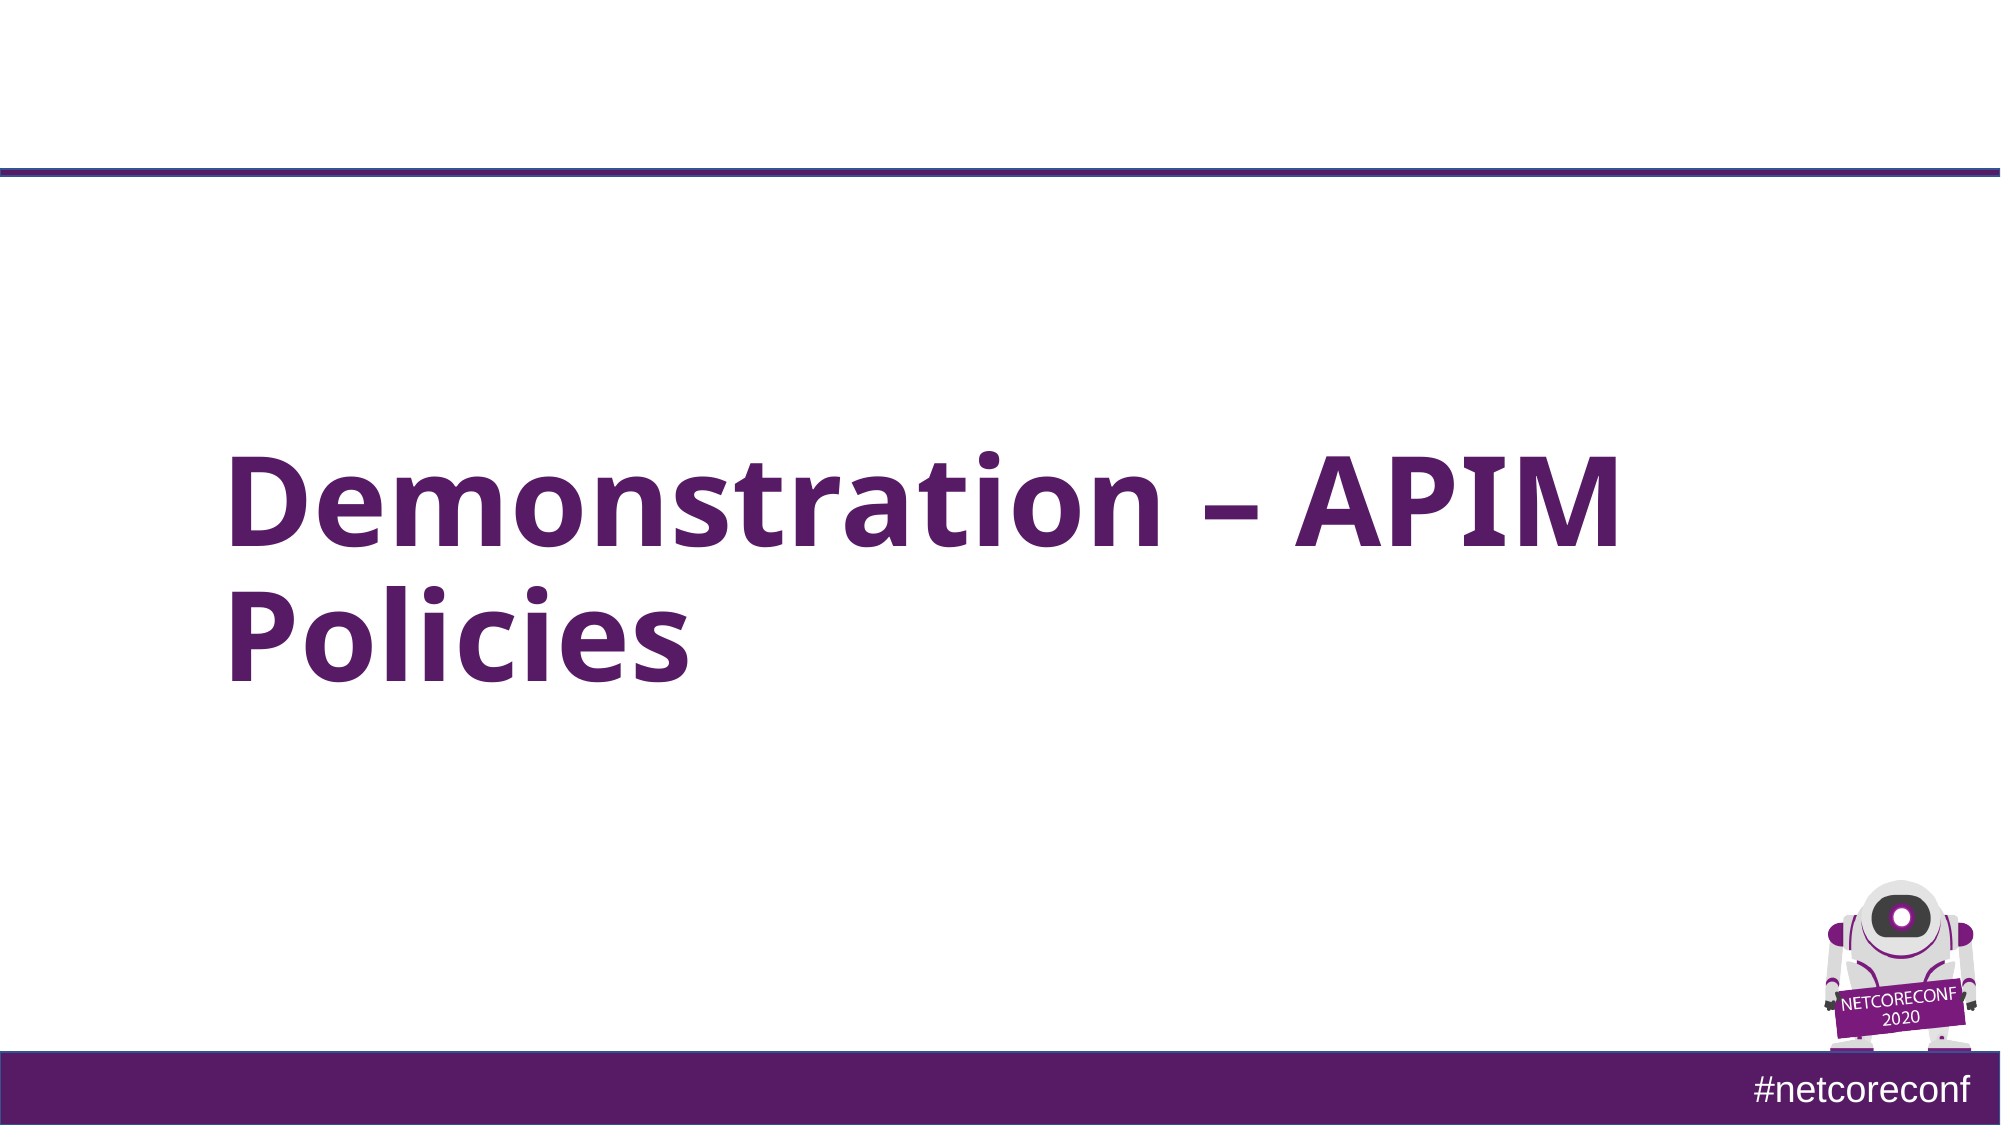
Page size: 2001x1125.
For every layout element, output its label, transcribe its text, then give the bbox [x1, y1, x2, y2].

picture [1824, 880, 1977, 1051]
title Demonstration – APIM Policies [206, 477, 1932, 670]
